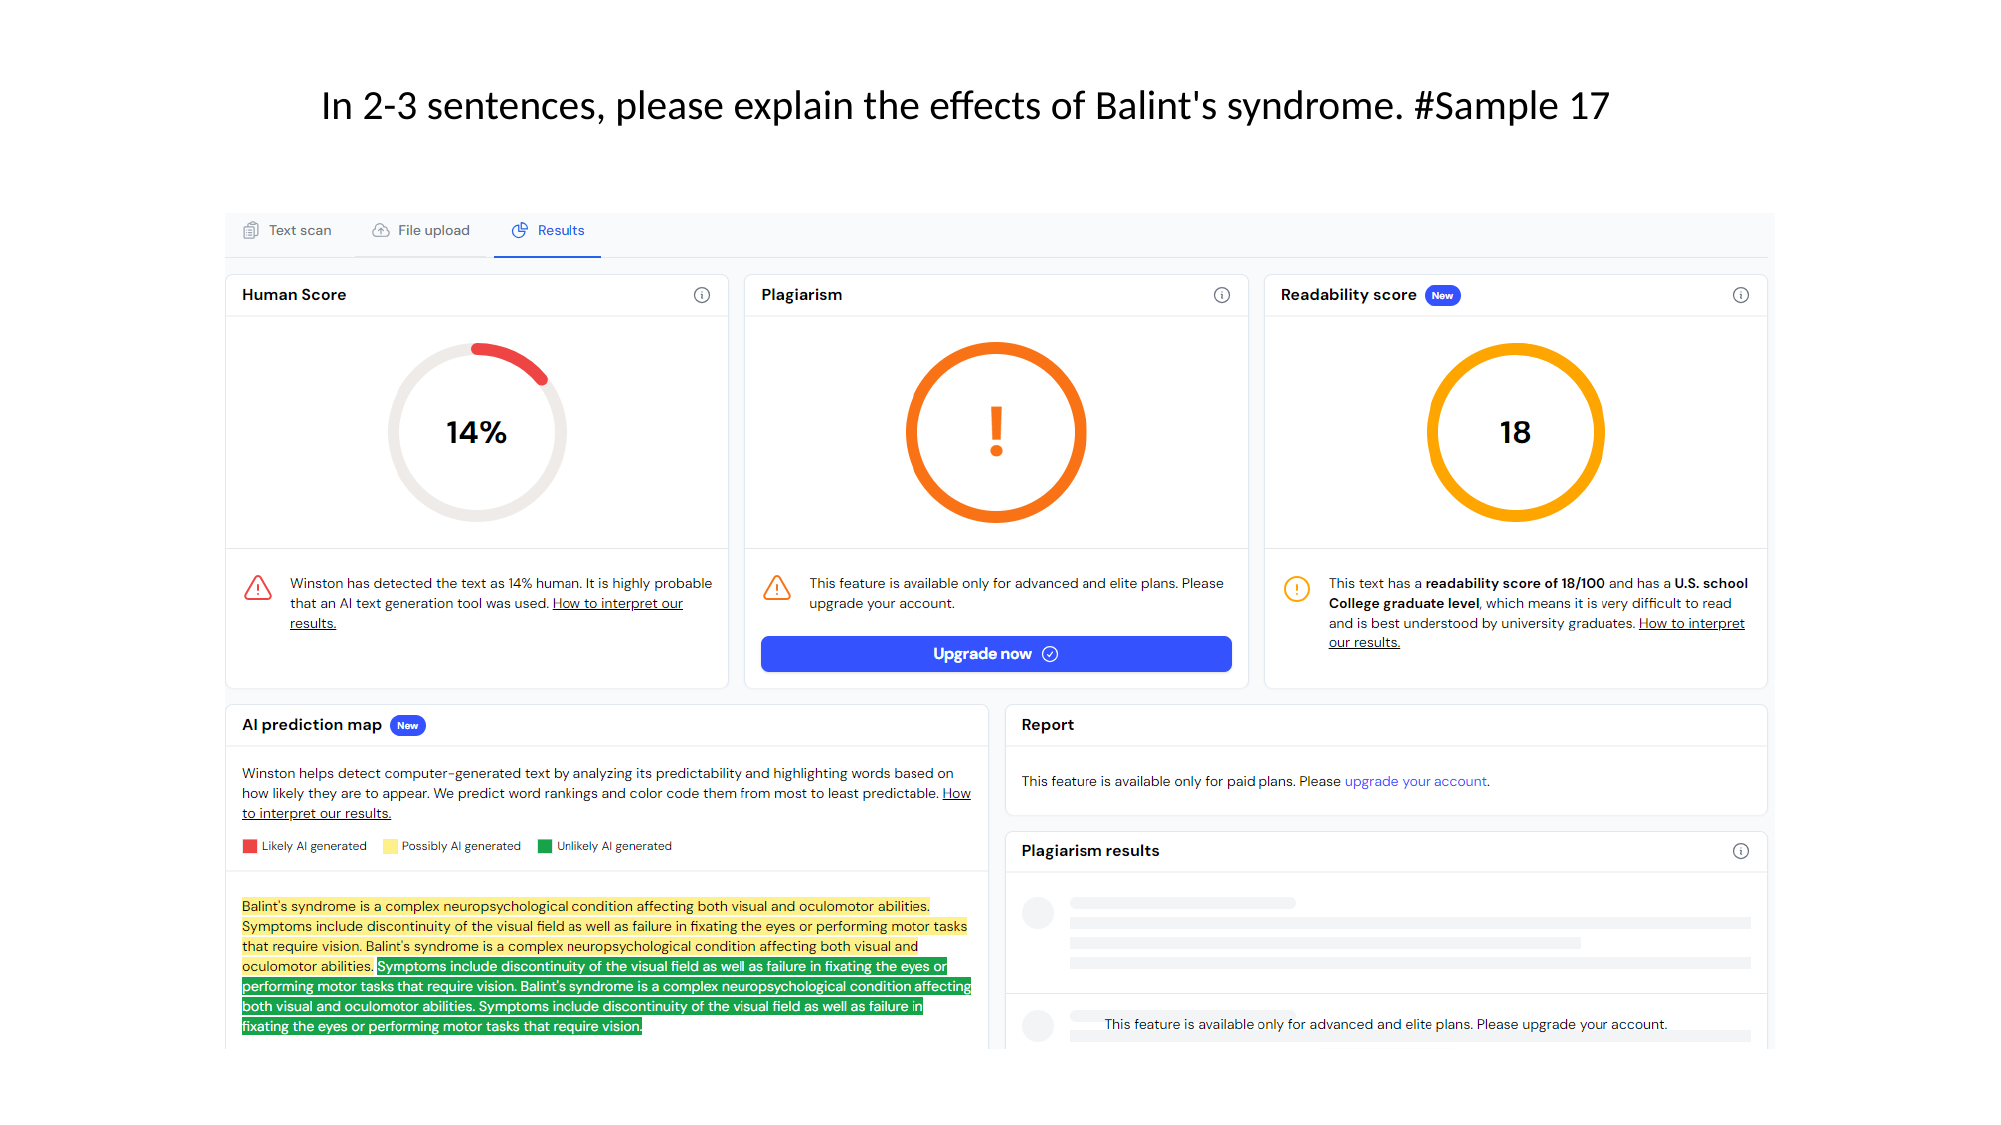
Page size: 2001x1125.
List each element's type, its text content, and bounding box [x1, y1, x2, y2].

subtitle In 2-3 sentences, please explain the effects of Balint's syndrome. #Sample 17 [216, 76, 1717, 167]
picture [224, 213, 1775, 1049]
